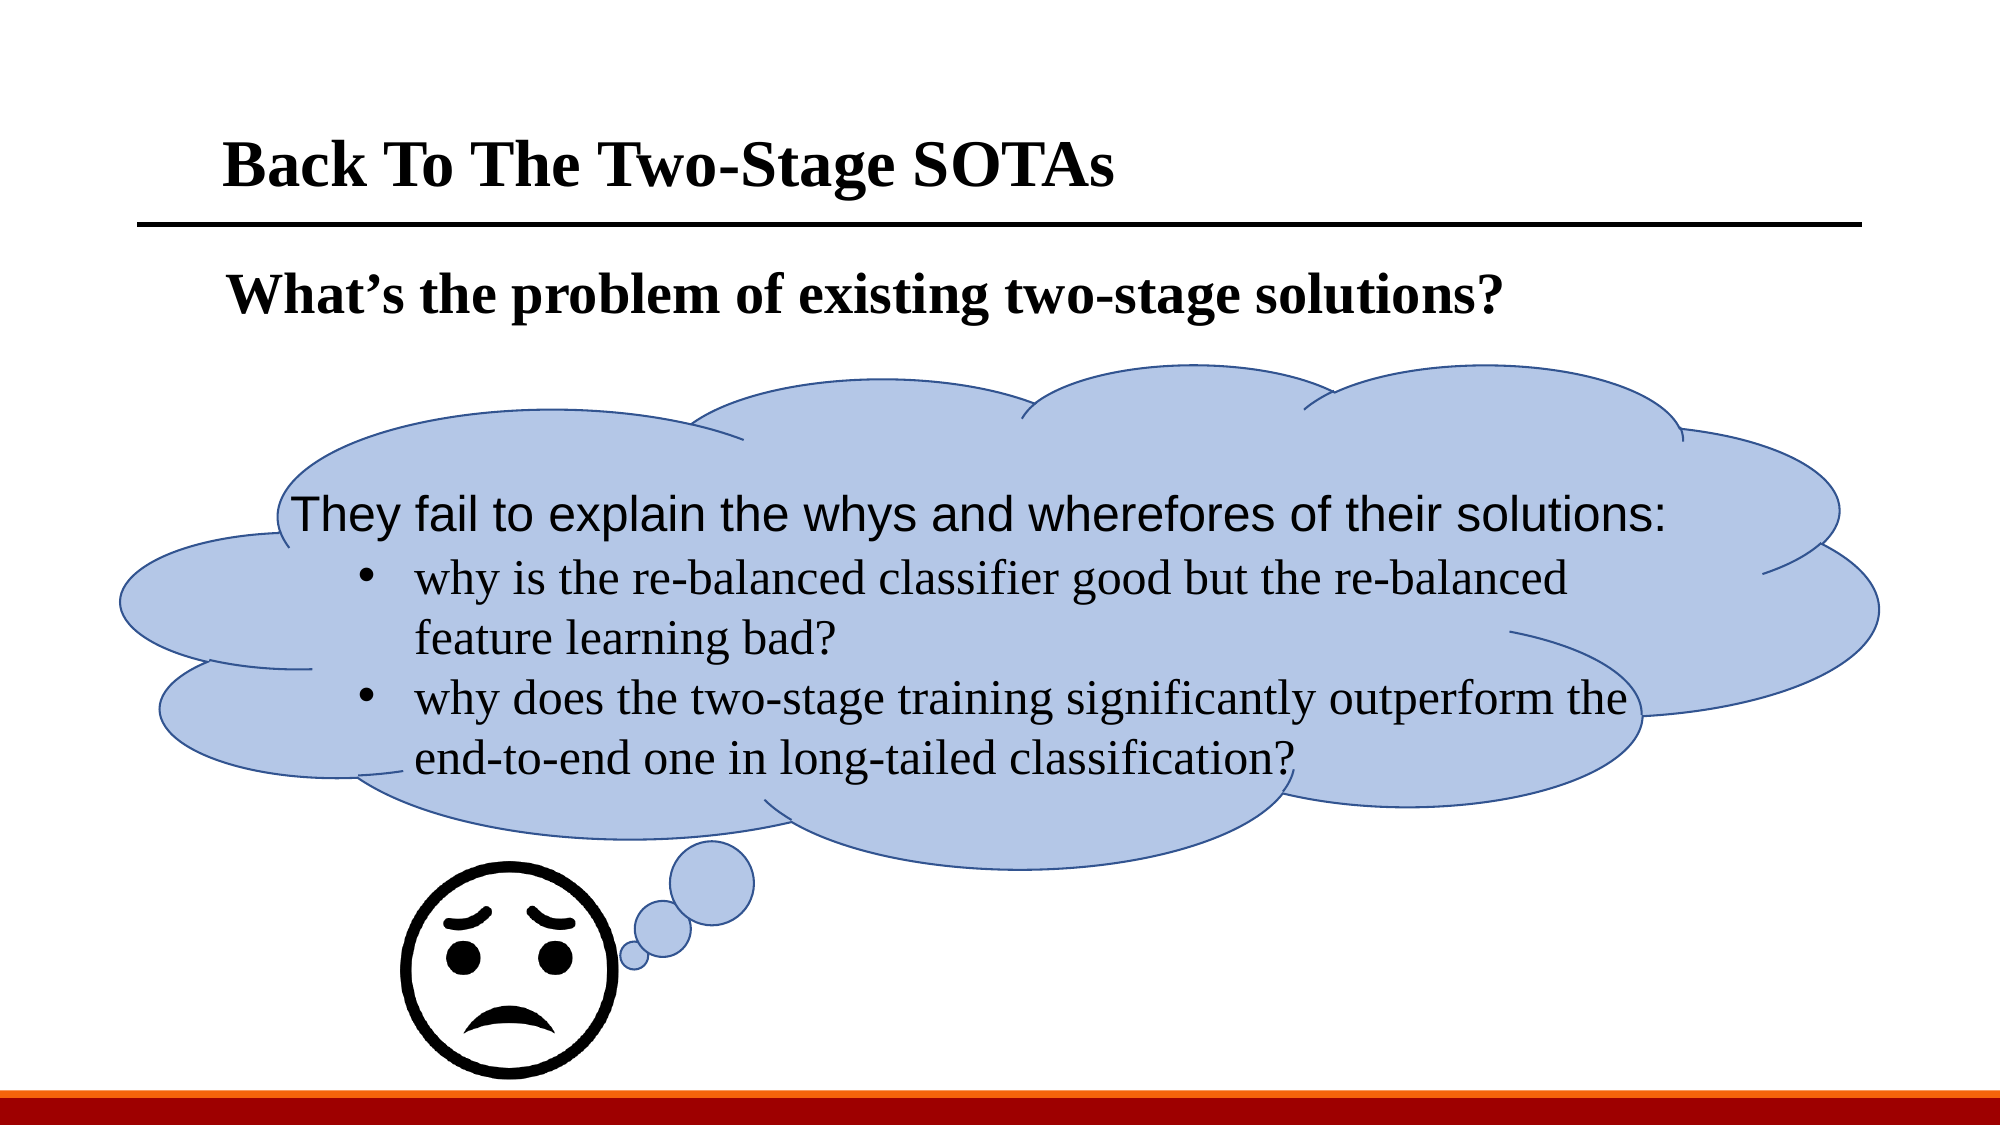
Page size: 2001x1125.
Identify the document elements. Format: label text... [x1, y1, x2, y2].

text_box [647, 840, 755, 964]
text_box Back To The Two-Stage SOTAs [208, 112, 1132, 208]
title They fail to explain the whys and wherefores of their solutions: [275, 363, 2000, 762]
picture [371, 829, 647, 1105]
text_box [118, 532, 343, 780]
text_box why is the re-balanced classifier good but the re-balanced feature learning bad? why does the two-stage training significantly outperform the end-to-end one in long-tailed classification? [343, 536, 1684, 792]
text_box What’s the problem of existing two-stage solutions? [210, 247, 1522, 333]
text_box [379, 792, 1542, 871]
